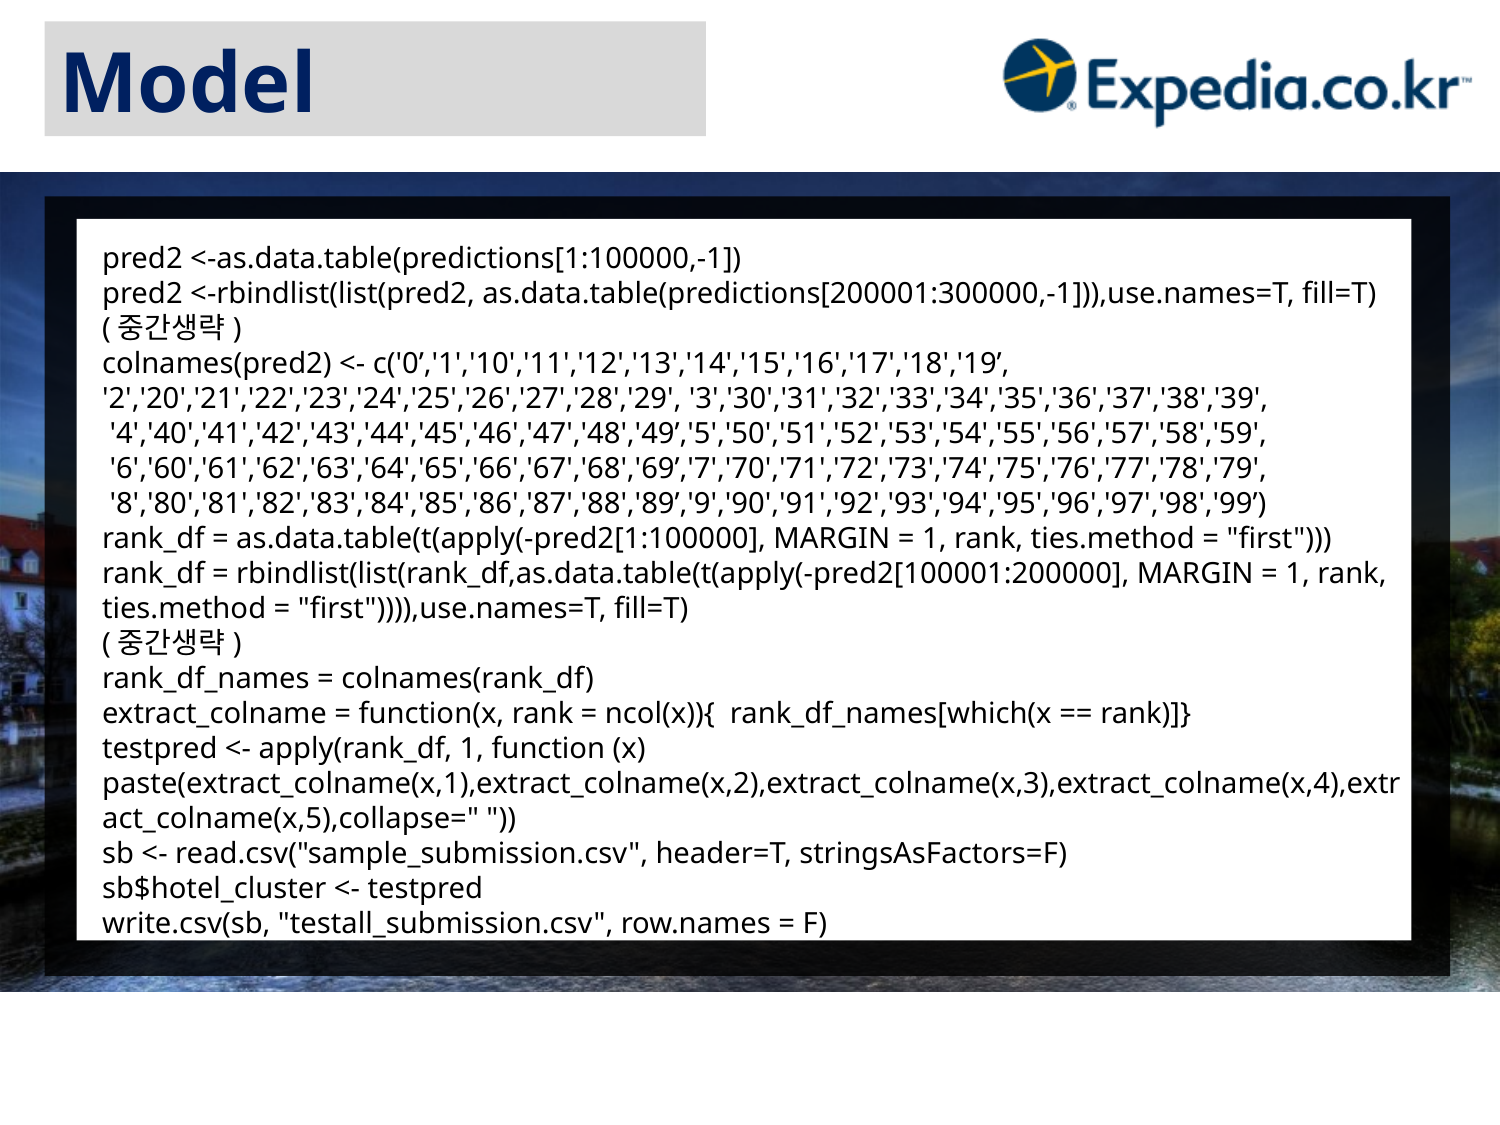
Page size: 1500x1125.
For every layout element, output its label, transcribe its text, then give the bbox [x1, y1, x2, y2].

picture [974, 0, 1475, 159]
text_box Model [44, 21, 706, 137]
picture [0, 172, 1500, 992]
